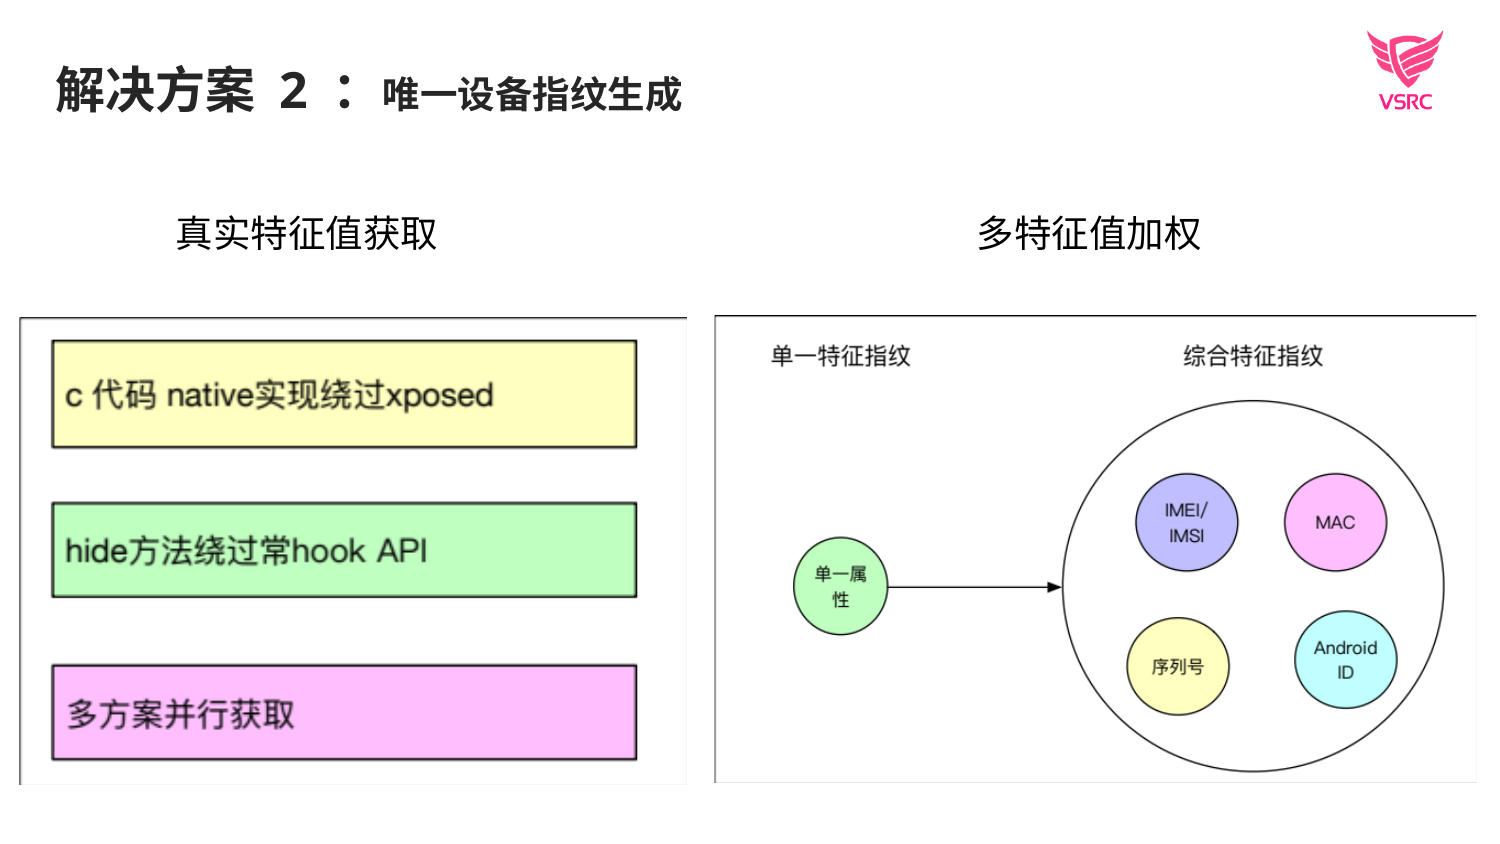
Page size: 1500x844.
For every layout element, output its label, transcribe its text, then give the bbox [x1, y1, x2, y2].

picture [714, 315, 1477, 783]
picture [19, 317, 688, 785]
text_box 真实特征值获取 [160, 202, 454, 263]
picture [1352, 19, 1459, 127]
text_box 解决方案 2 ：唯一设备指纹生成 [41, 50, 803, 126]
text_box 多特征值加权 [962, 202, 1217, 263]
